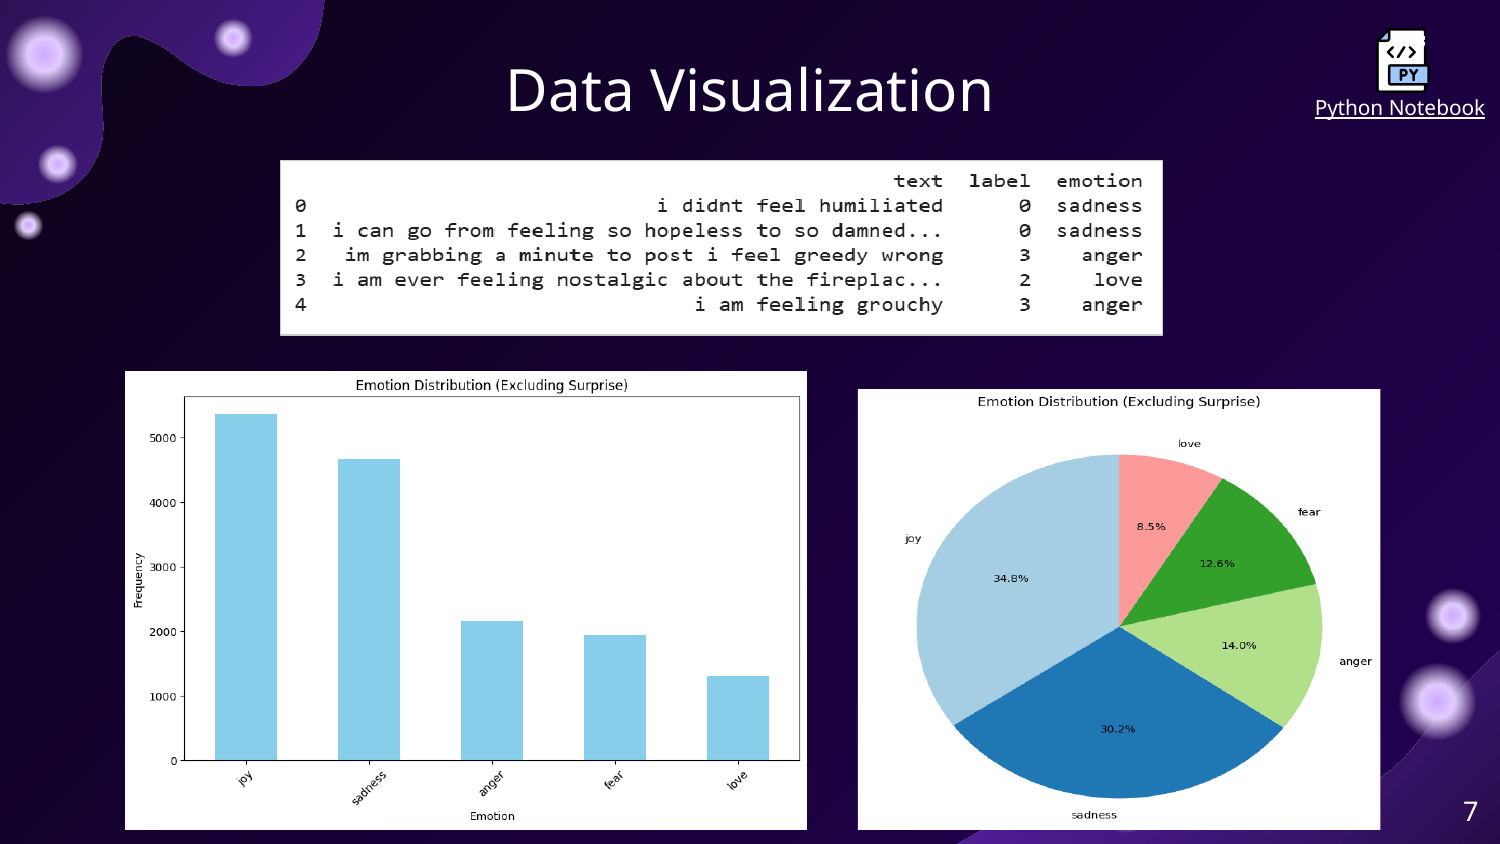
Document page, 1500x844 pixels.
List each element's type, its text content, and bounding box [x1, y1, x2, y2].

title Data Visualization [118, 38, 1365, 133]
picture [125, 371, 807, 830]
text_box Python Notebook [1295, 80, 1500, 137]
picture [281, 160, 1163, 335]
picture [1370, 28, 1436, 94]
slide_number ‹#› [1403, 779, 1494, 844]
picture [857, 389, 1381, 830]
